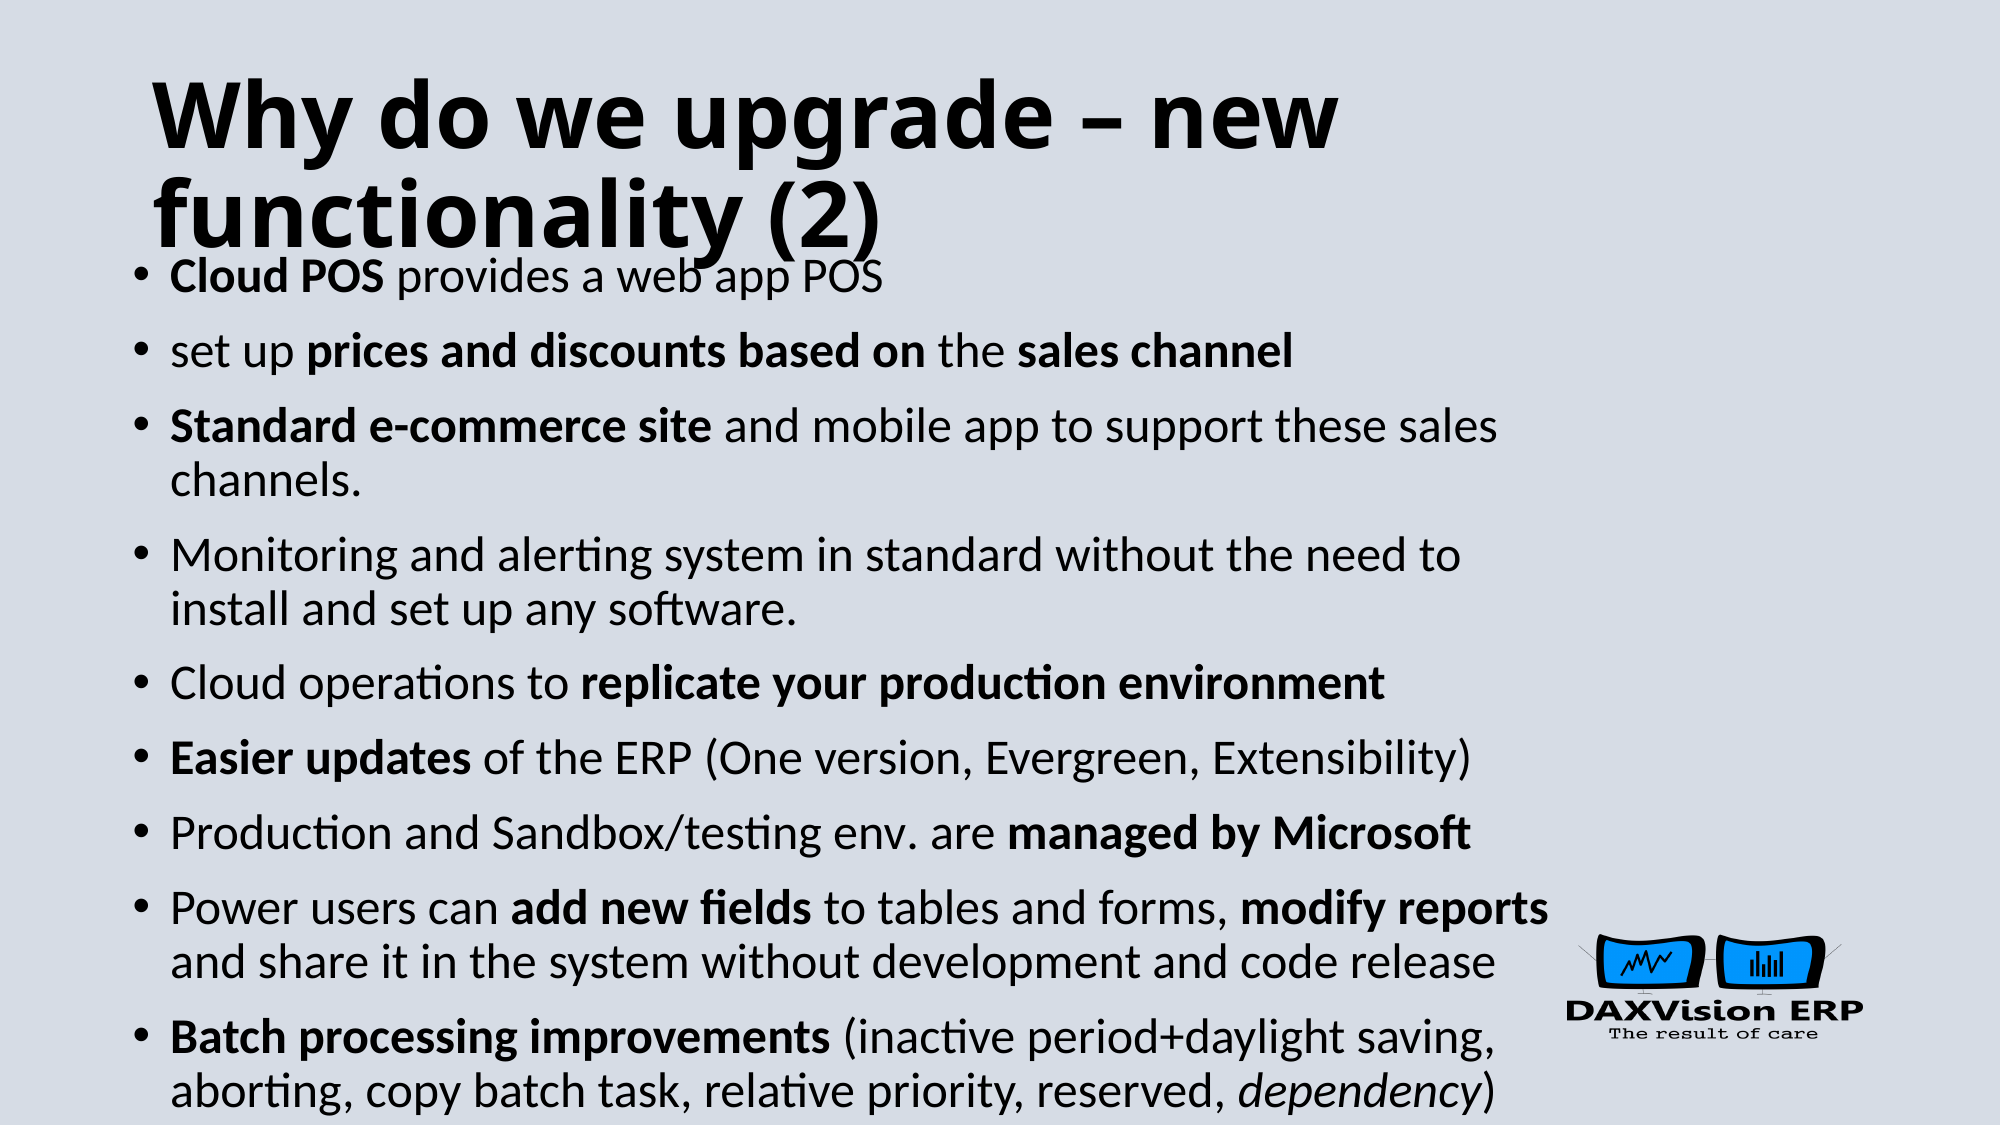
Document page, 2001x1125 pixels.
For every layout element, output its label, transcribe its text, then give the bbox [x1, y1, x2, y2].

list Cloud POS provides a web app POS set up prices and discounts based on the sales channel Standard e-commerce site and mobile app to support these sales channels. Monitoring and alerting system in standard without the need to install and set up any software. Cloud operations to replicate your production environment Easier updates of the ERP (One version, Evergreen, Extensibility) Production and Sandbox/testing env. are managed by Microsoft Power users can add new fields to tables and forms, modify reports and share it in the system without development and code release Batch processing improvements (inactive period+daylight saving, aborting, copy batch task, relative priority, reserved, dependency) [117, 242, 1605, 1125]
picture [1605, 925, 1863, 1103]
title Why do we upgrade – new functionality (2) [137, 59, 1863, 278]
